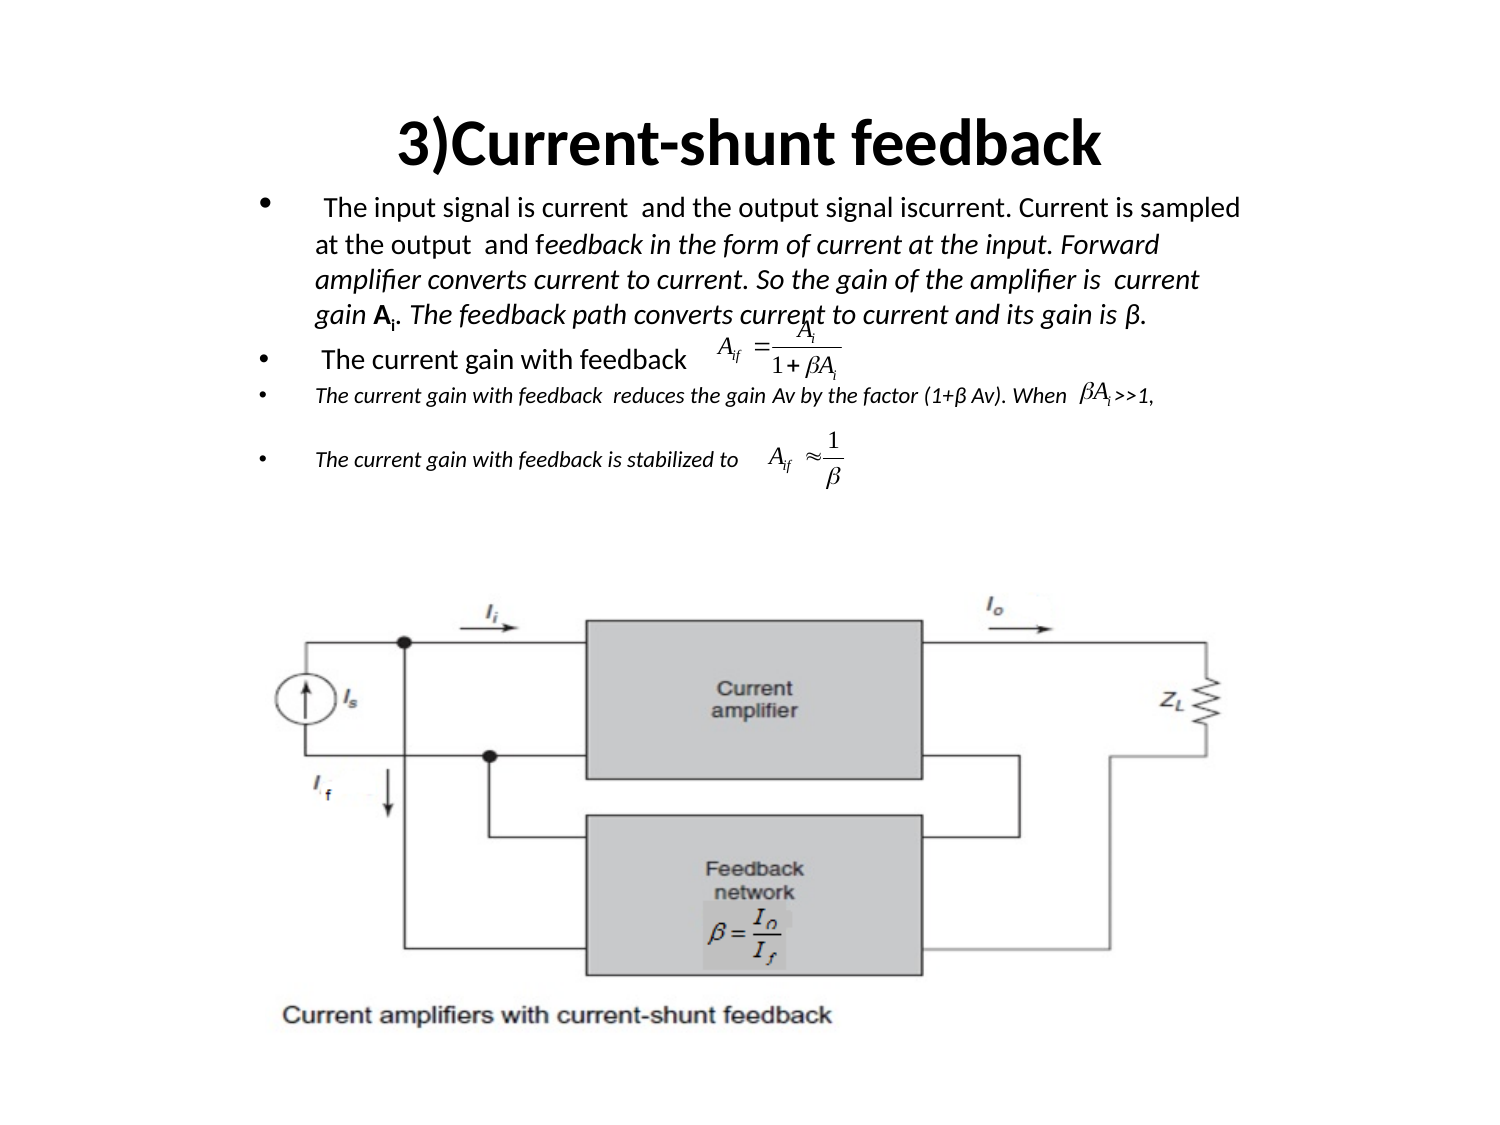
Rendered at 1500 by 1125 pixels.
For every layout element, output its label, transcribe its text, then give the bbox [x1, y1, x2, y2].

list The input signal is current and the output signal iscurrent. Current is sampled at the output and feedback in the form of current at the input. Forward amplifier converts current to current. So the gain of the amplifier is current gain Ai. The feedback path converts current to current and its gain is β. The current gain with feedback The current gain with feedback reduces the gain Av by the factor (1+β Av). When >>1, The current gain with feedback is stabilized to [243, 172, 1263, 600]
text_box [763, 424, 849, 494]
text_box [712, 312, 846, 386]
picture [265, 592, 1235, 1036]
title 3)Current-shunt feedback [75, 45, 1425, 233]
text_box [1074, 374, 1117, 413]
